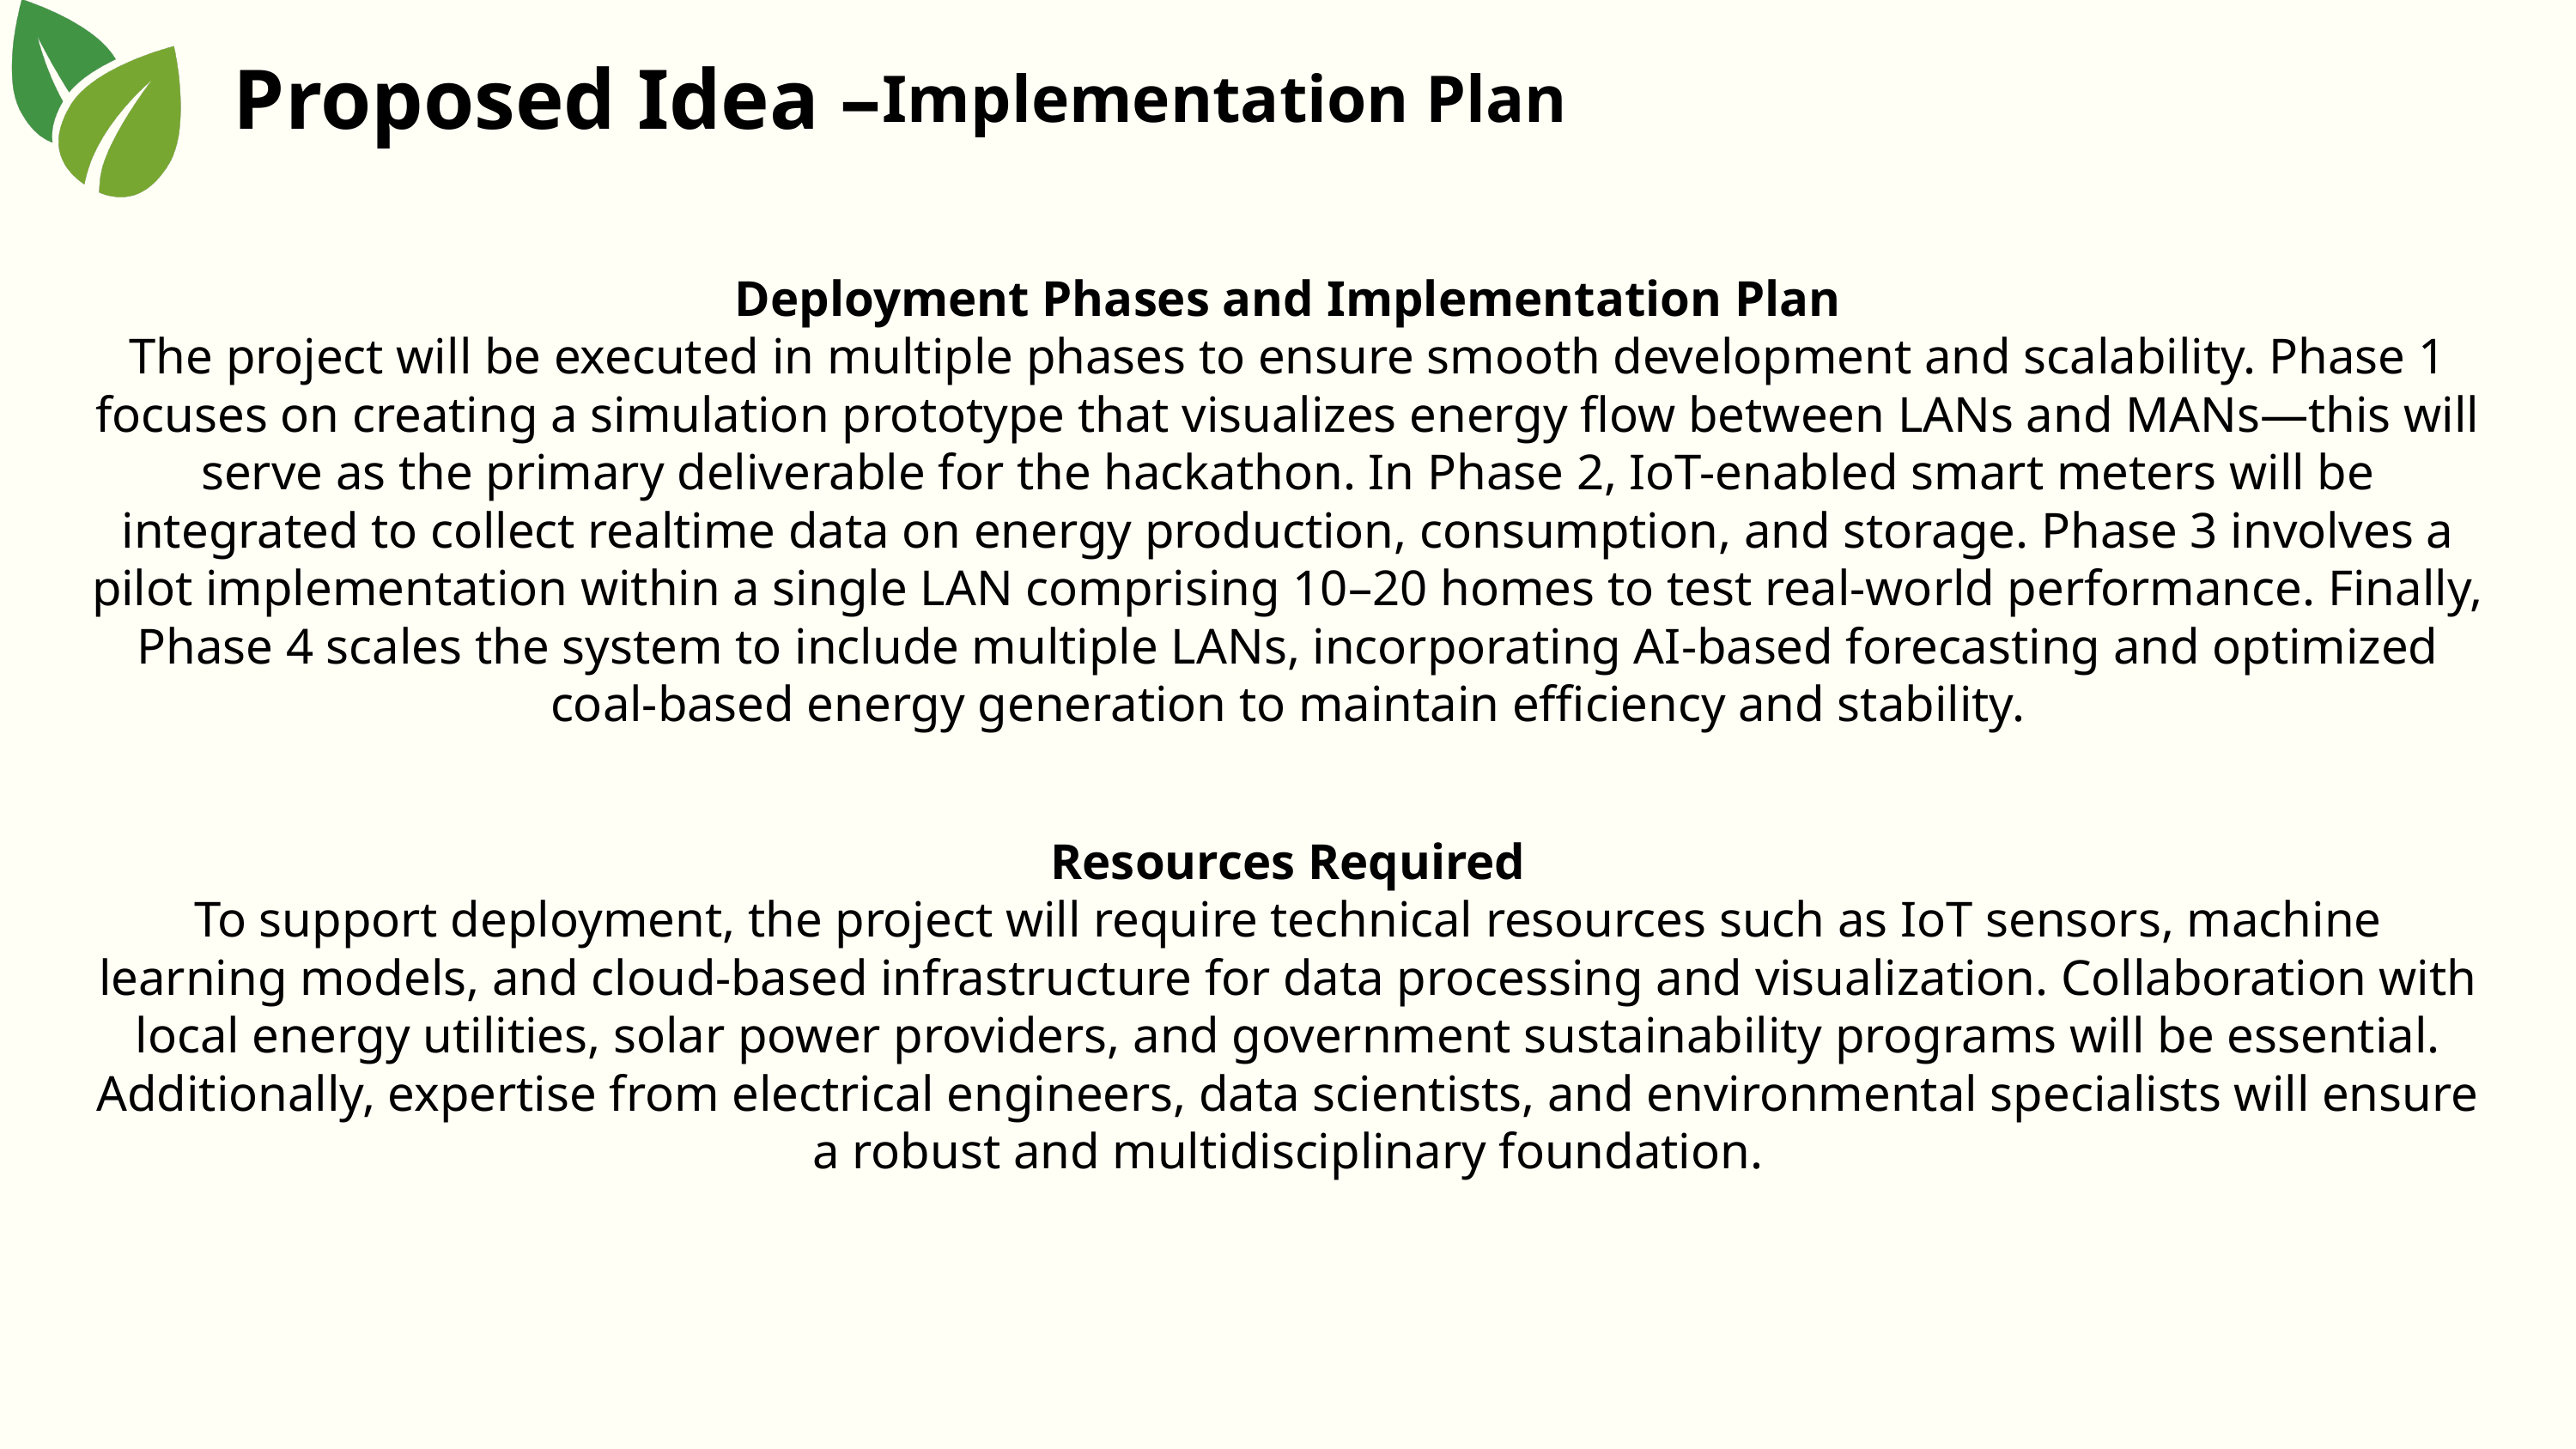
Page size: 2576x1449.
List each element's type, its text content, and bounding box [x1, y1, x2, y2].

text_box Implementation Plan [690, 70, 1761, 136]
text_box Proposed Idea – [44, 63, 1092, 146]
text_box Deployment Phases and Implementation Plan The project will be executed in multiple phases to ensure smooth development and scalability. Phase 1 focuses on creating a simulation prototype that visualizes energy flow between LANs and MANs—this will serve as the primary deliverable for the hackathon. In Phase 2, IoT-enabled smart meters will be integrated to collect realtime data on energy production, consumption, and storage. Phase 3 involves a pilot implementation within a single LAN comprising 10–20 homes to test real-world performance. Finally, Phase 4 scales the system to include multiple LANs, incorporating AI-based forecasting and optimized coal-based energy generation to maintain efficiency and stability. [88, 267, 2488, 731]
text_box [0, 0, 192, 203]
text_box Resources Required To support deployment, the project will require technical resources such as IoT sensors, machine learning models, and cloud-based infrastructure for data processing and visualization. Collaboration with local energy utilities, solar power providers, and government sustainability programs will be essential. Additionally, expertise from electrical engineers, data scientists, and environmental specialists will ensure a robust and multidisciplinary foundation. [88, 824, 2488, 1185]
